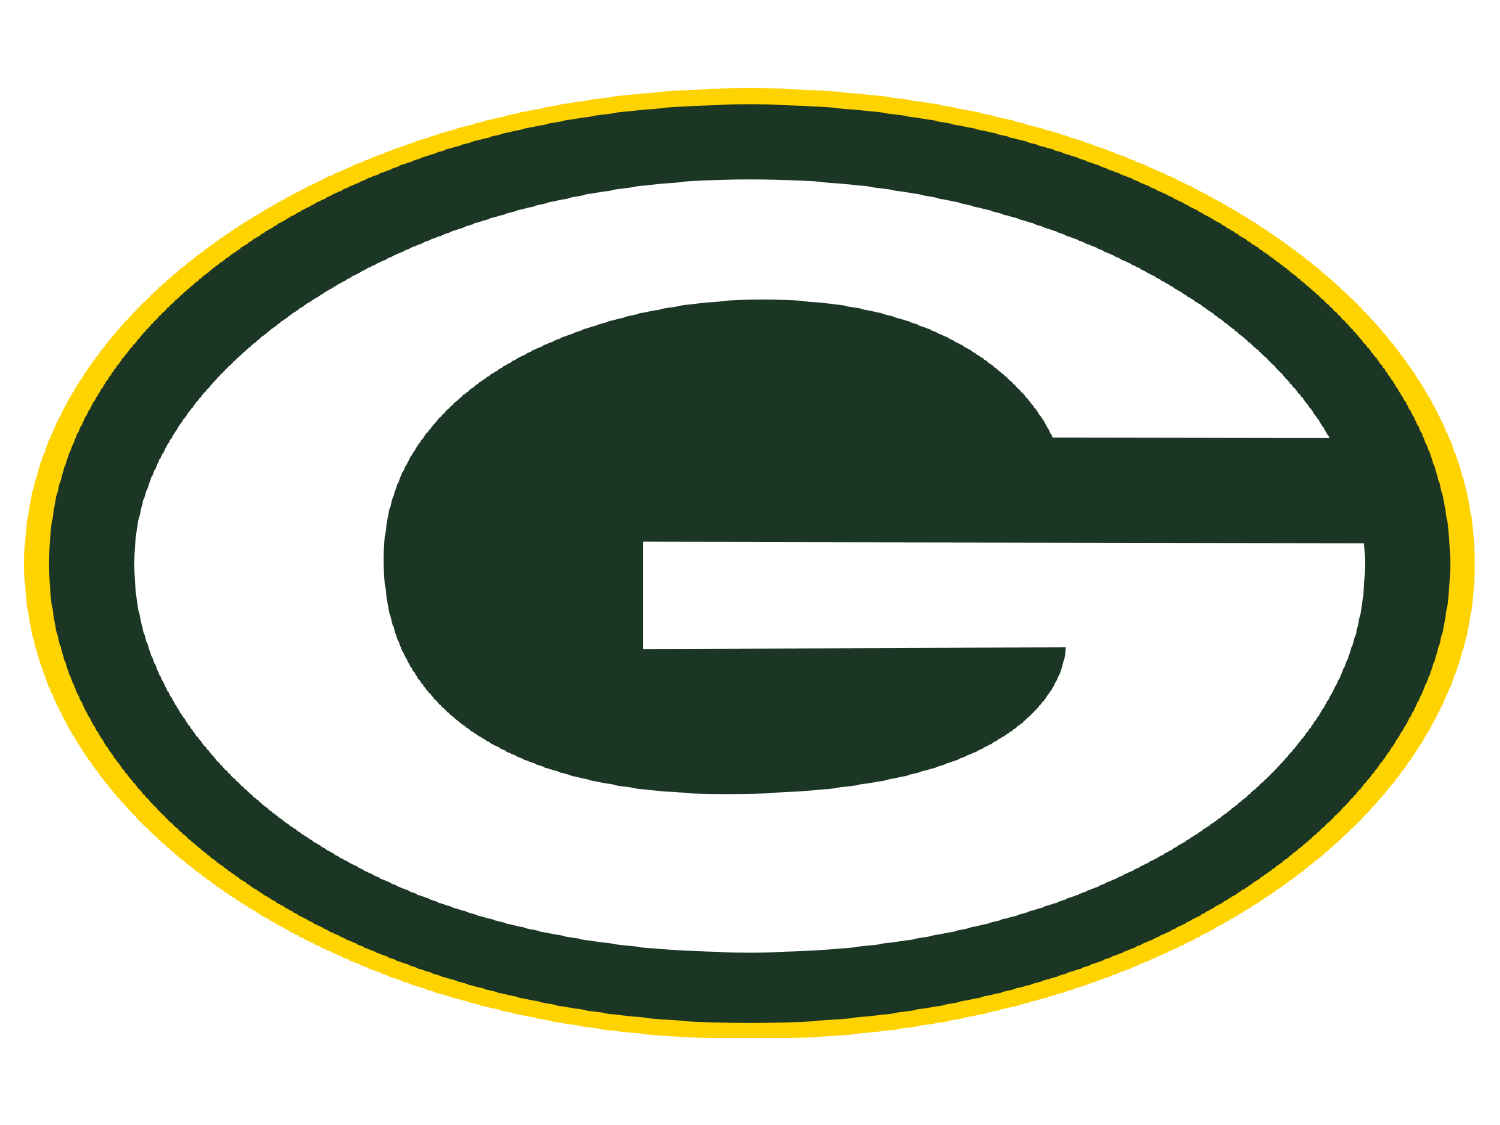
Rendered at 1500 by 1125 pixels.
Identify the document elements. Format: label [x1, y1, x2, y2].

picture [24, 88, 1476, 1038]
